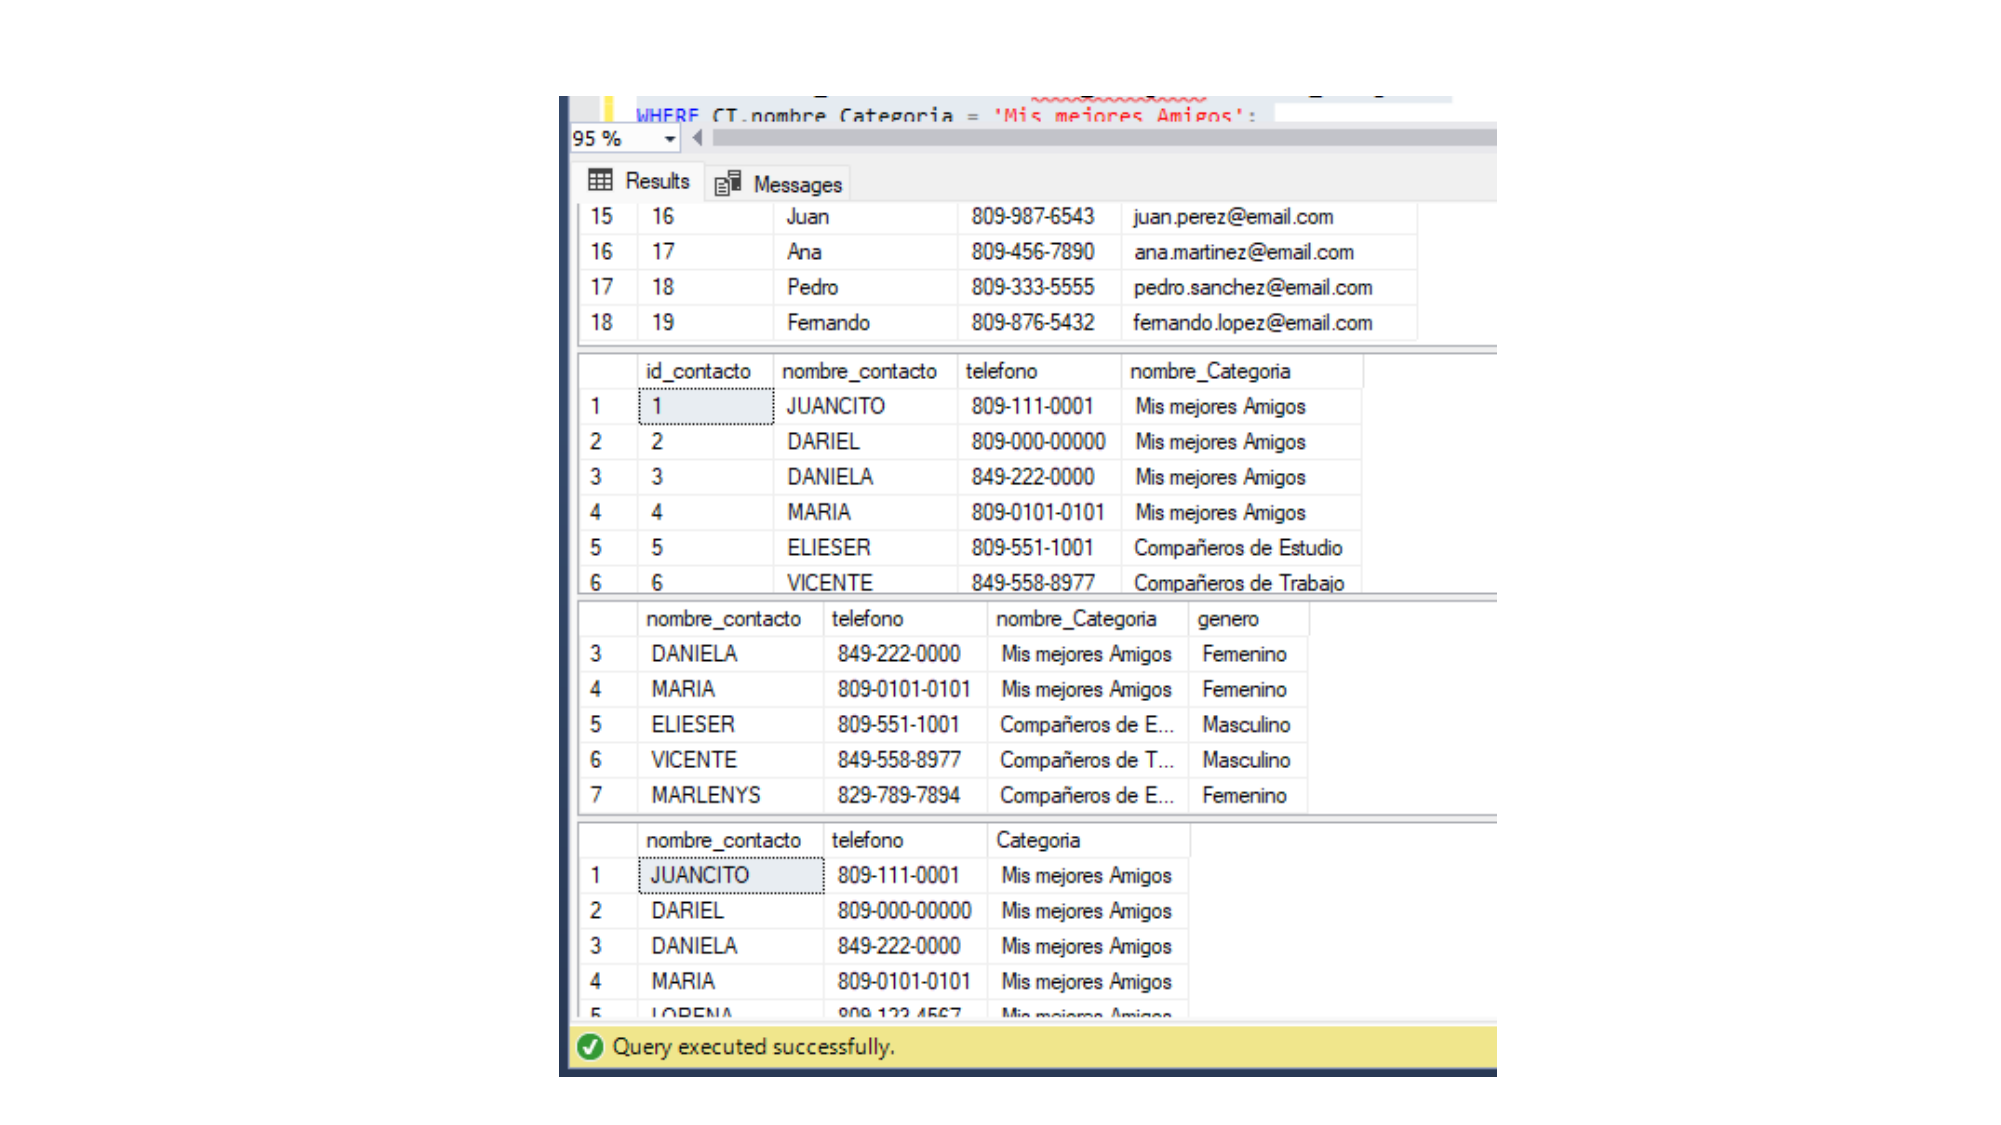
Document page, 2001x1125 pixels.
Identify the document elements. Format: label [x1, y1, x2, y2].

picture [559, 95, 1498, 1077]
